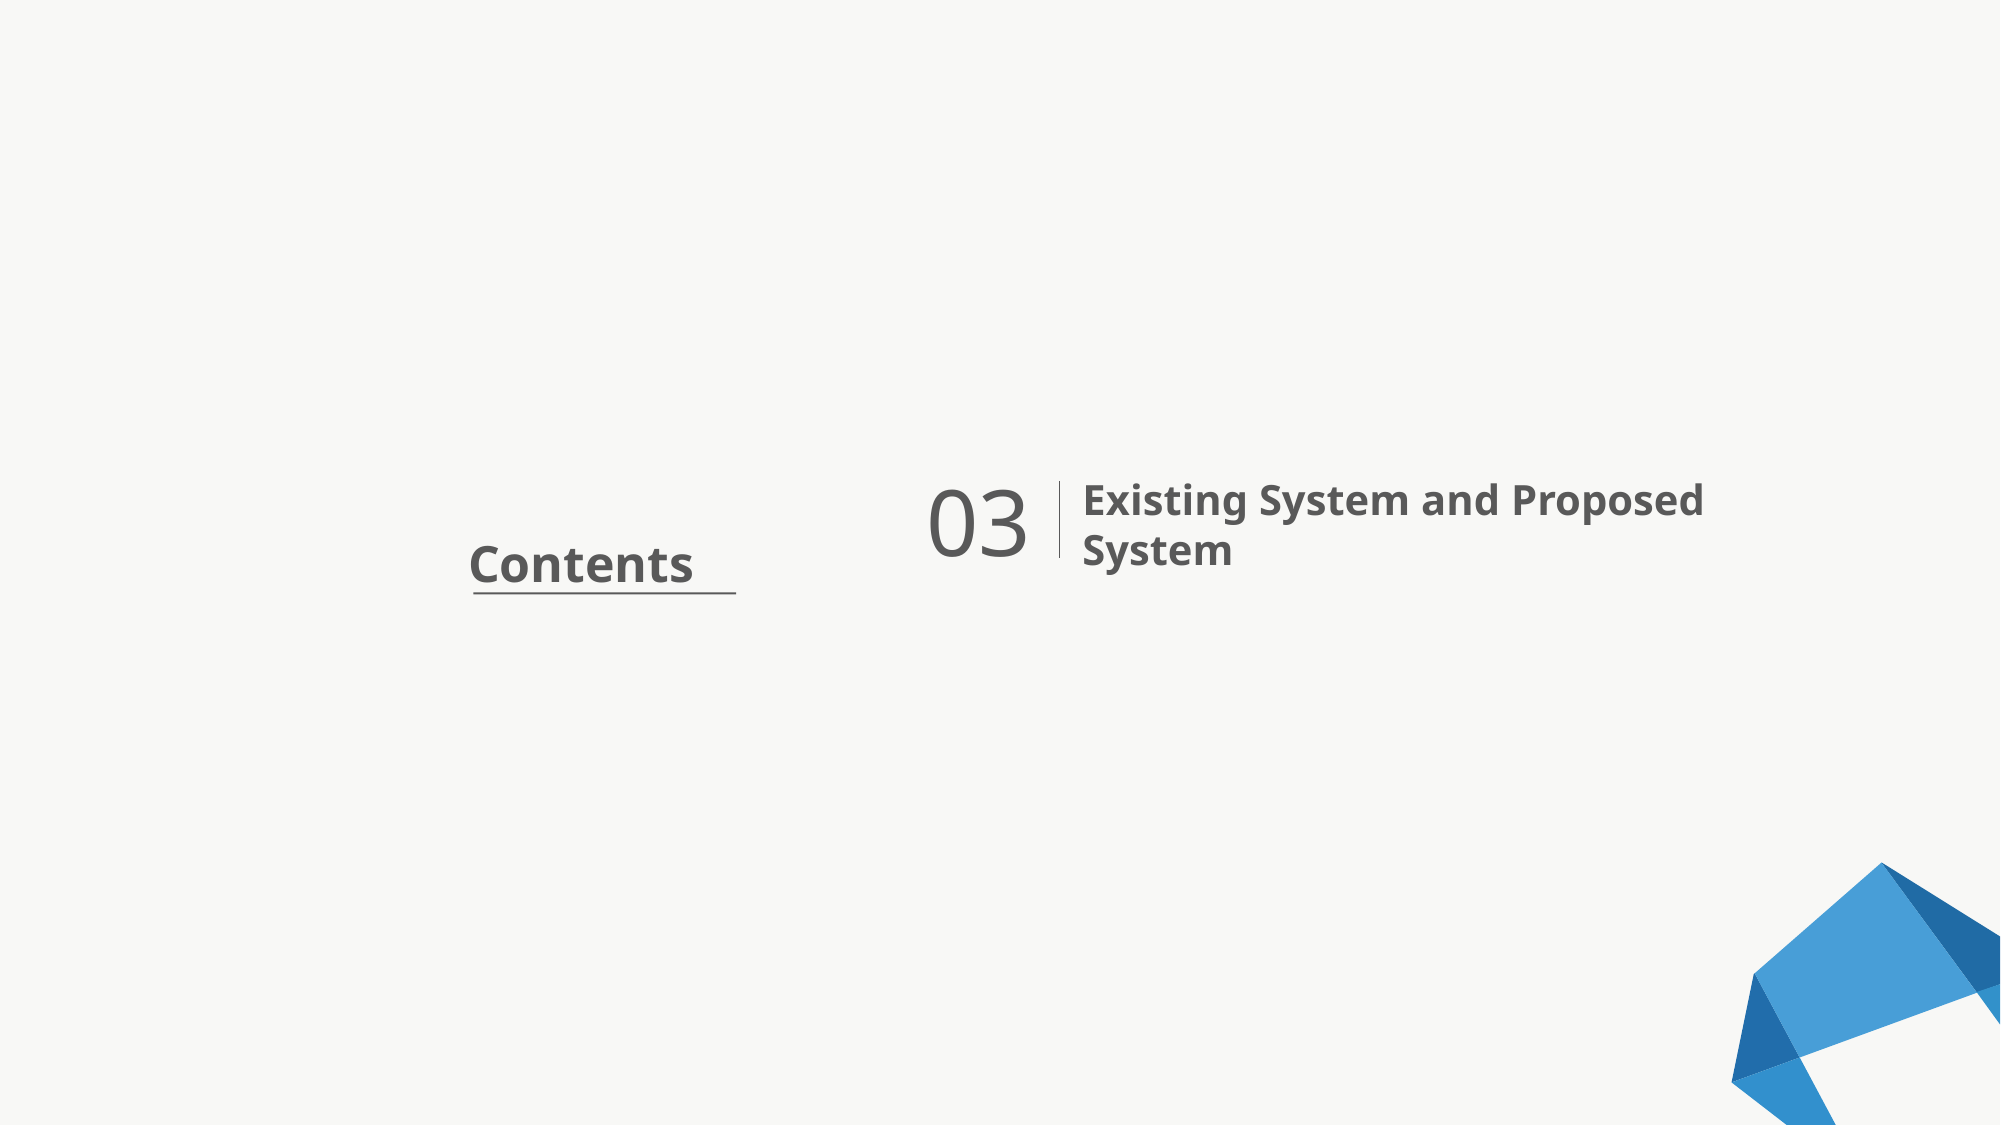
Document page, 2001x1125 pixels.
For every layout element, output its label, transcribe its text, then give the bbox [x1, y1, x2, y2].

text_box Contents [468, 532, 742, 593]
text_box 03 [911, 457, 1046, 582]
text_box Existing System and Proposed System [1082, 474, 1850, 625]
